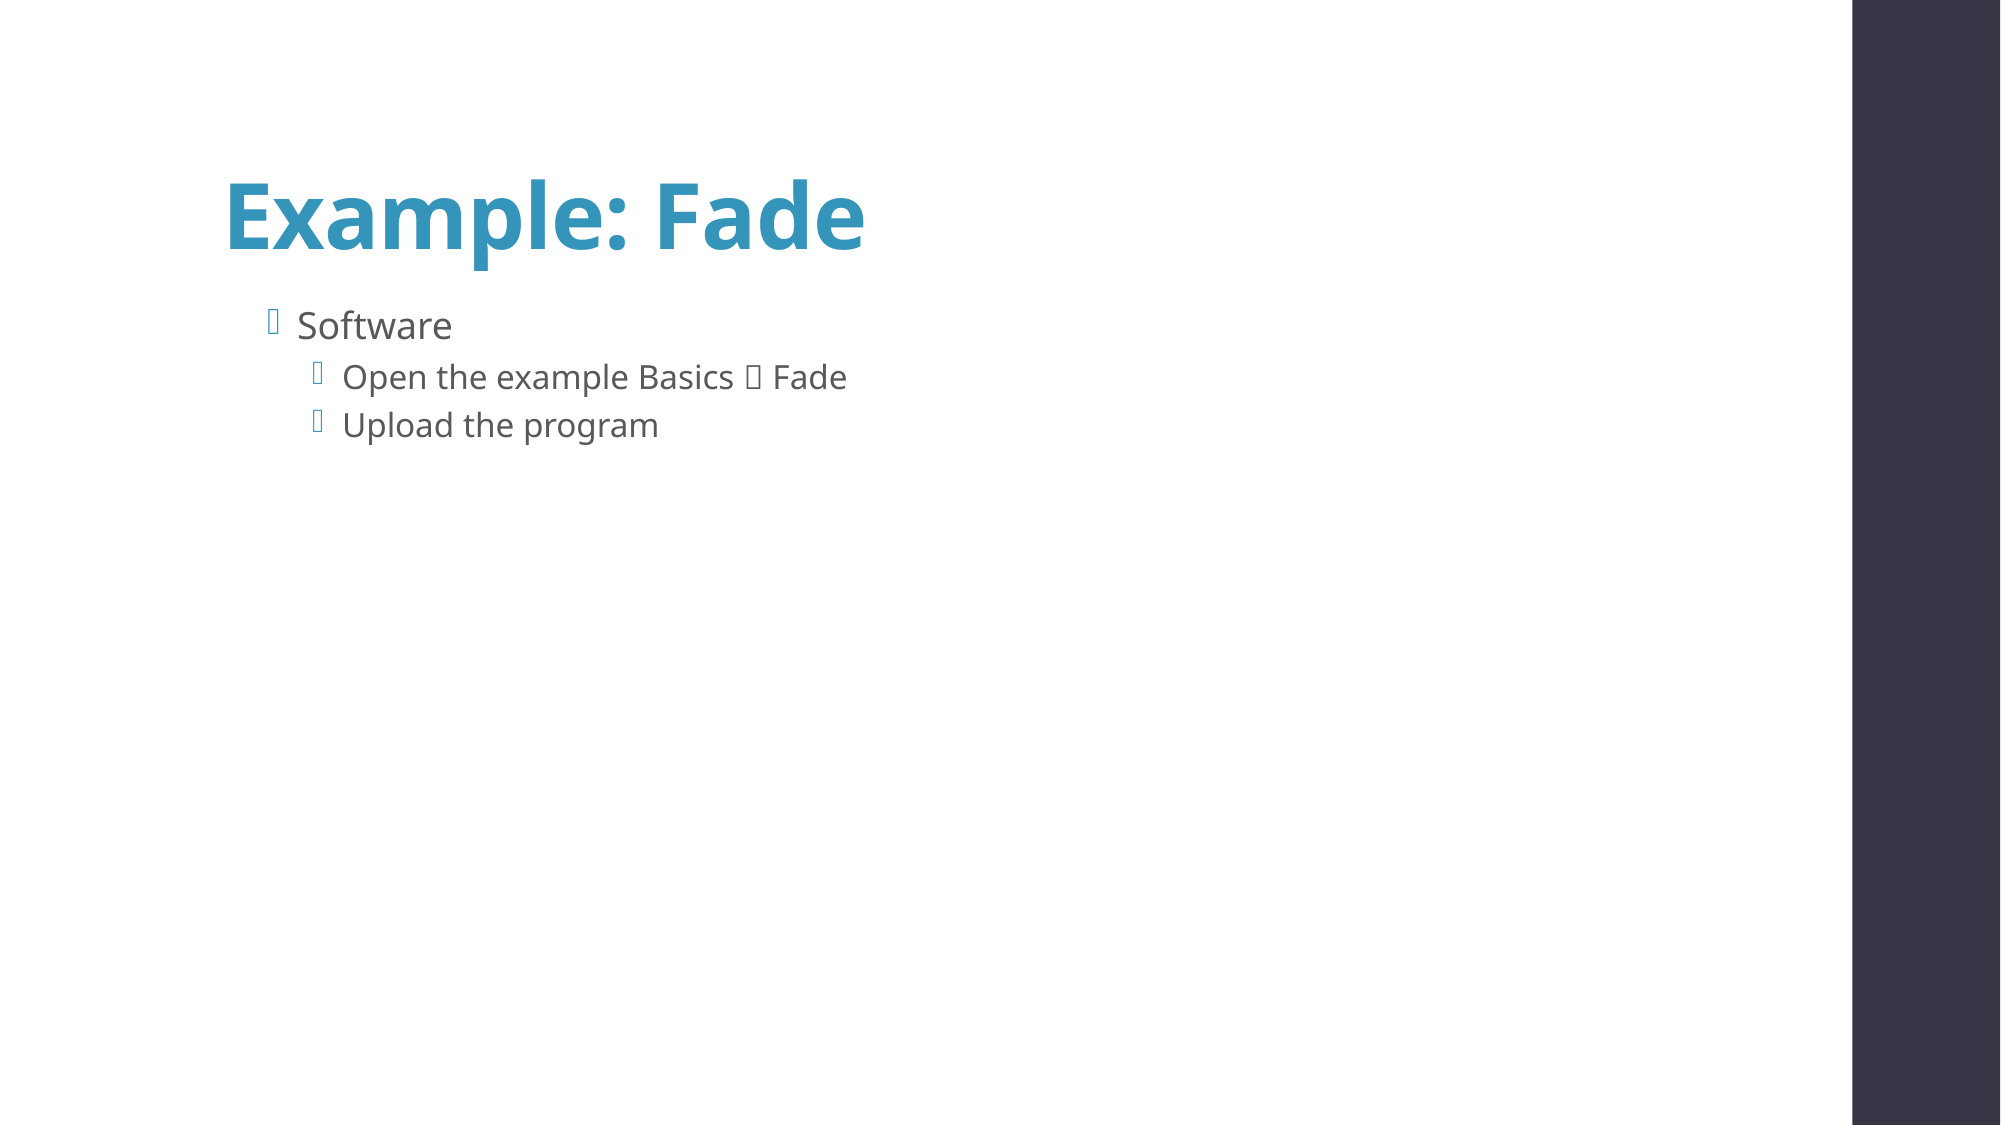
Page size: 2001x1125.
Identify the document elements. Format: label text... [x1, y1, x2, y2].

title Example: Fade [206, 43, 1797, 278]
list Software Open the example Basics  Fade Upload the program [206, 299, 942, 1014]
